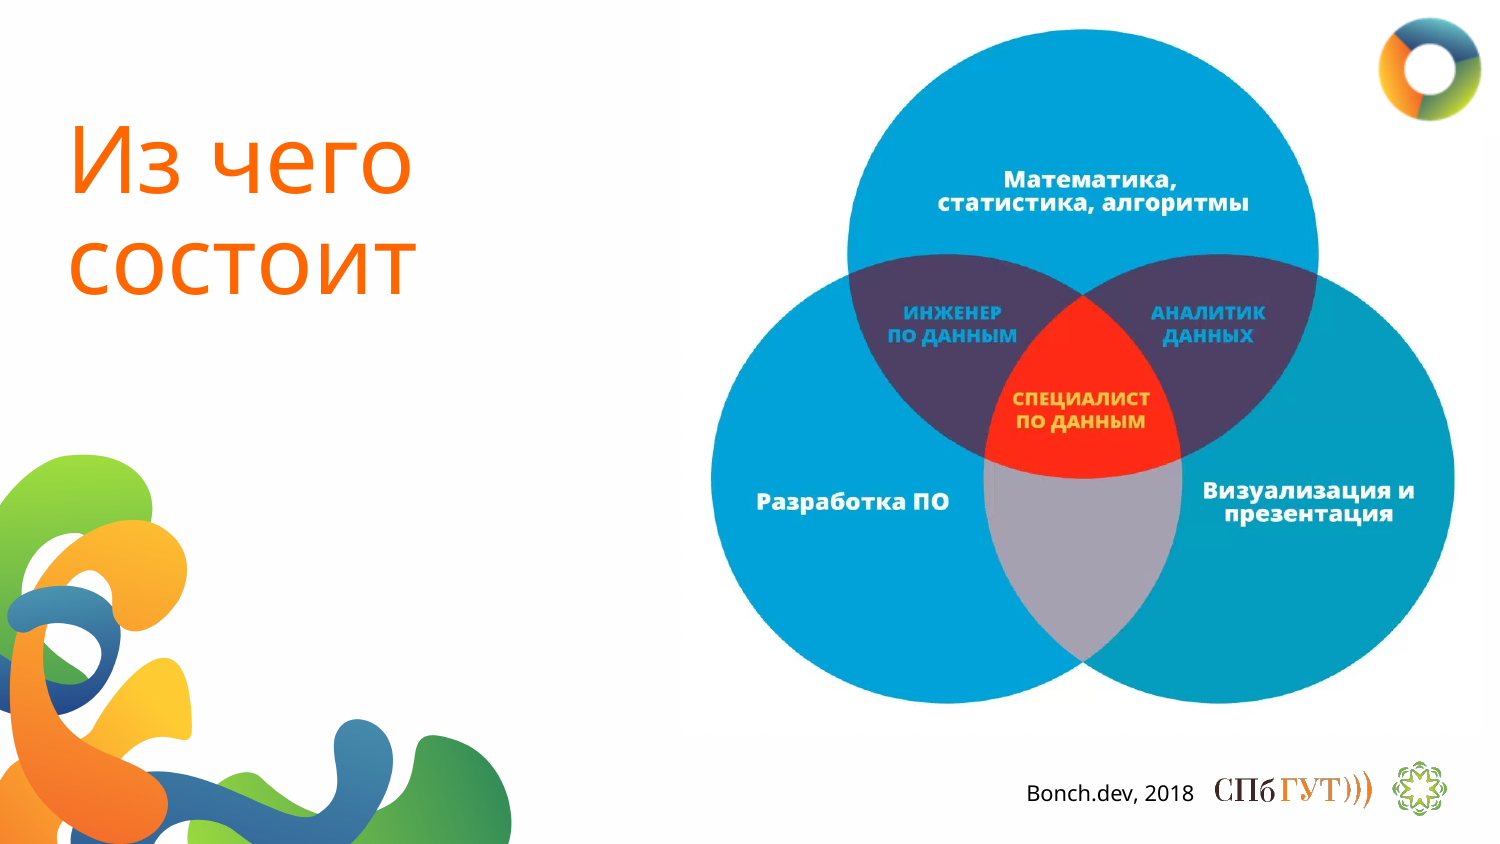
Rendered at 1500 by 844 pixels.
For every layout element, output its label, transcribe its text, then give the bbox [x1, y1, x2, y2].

picture [0, 0, 1500, 844]
title Из чего состоит [51, 48, 682, 330]
